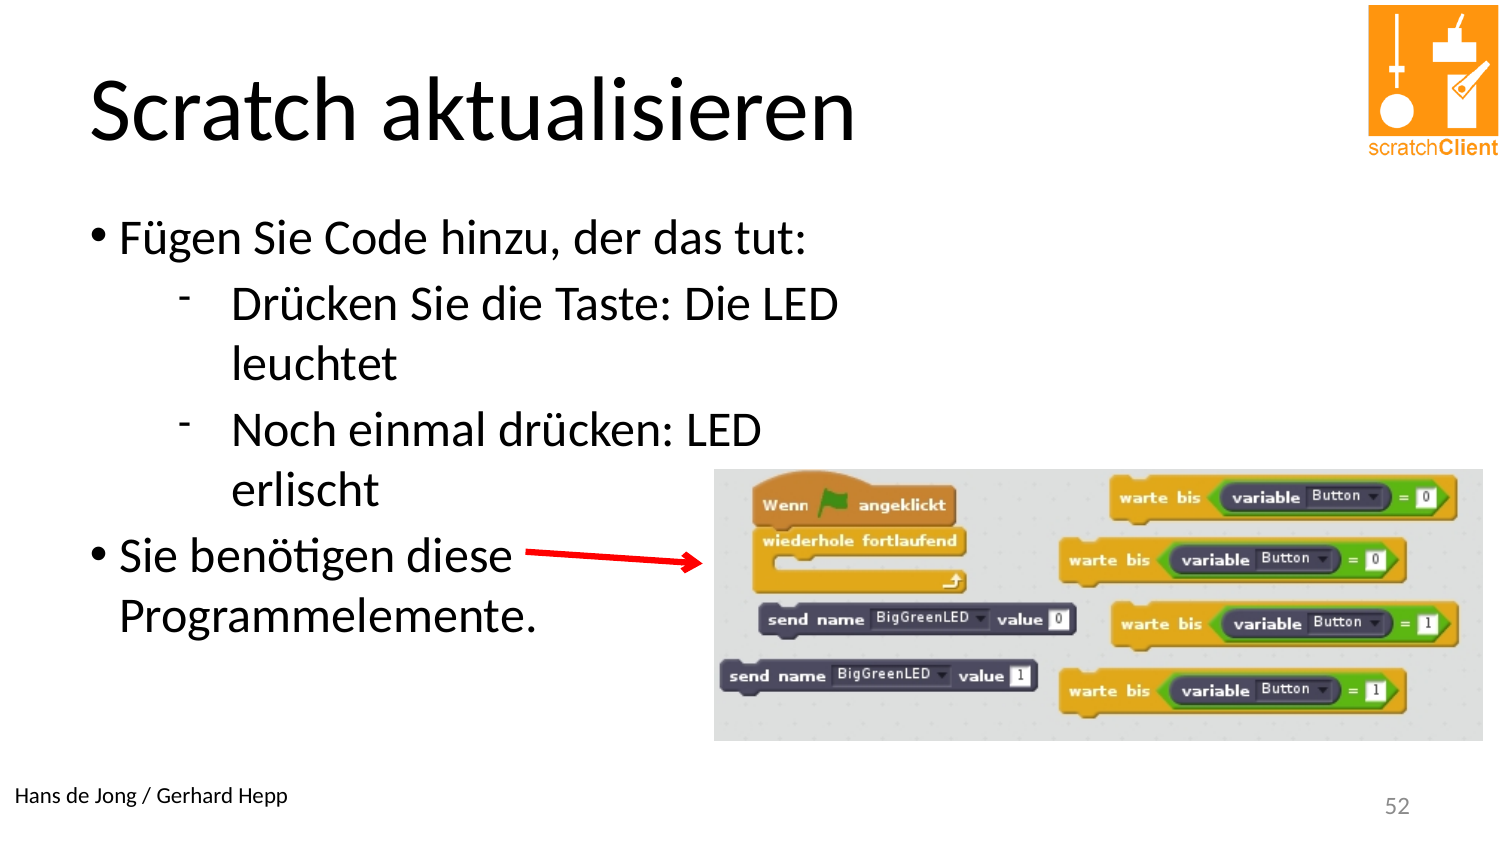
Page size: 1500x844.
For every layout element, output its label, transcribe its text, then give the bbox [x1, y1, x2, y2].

text_box [525, 551, 703, 570]
picture [714, 468, 1483, 742]
text_box 52 [1340, 781, 1425, 827]
text_box Fügen Sie Code hinzu, der das tut: Drücken Sie die Taste: Die LED leuchtet Noch einmal drücken: LED erlischt Sie benötigen diese Programmelemente. [74, 196, 857, 754]
picture [1366, 5, 1500, 160]
text_box Scratch aktualisieren [75, 33, 1425, 175]
